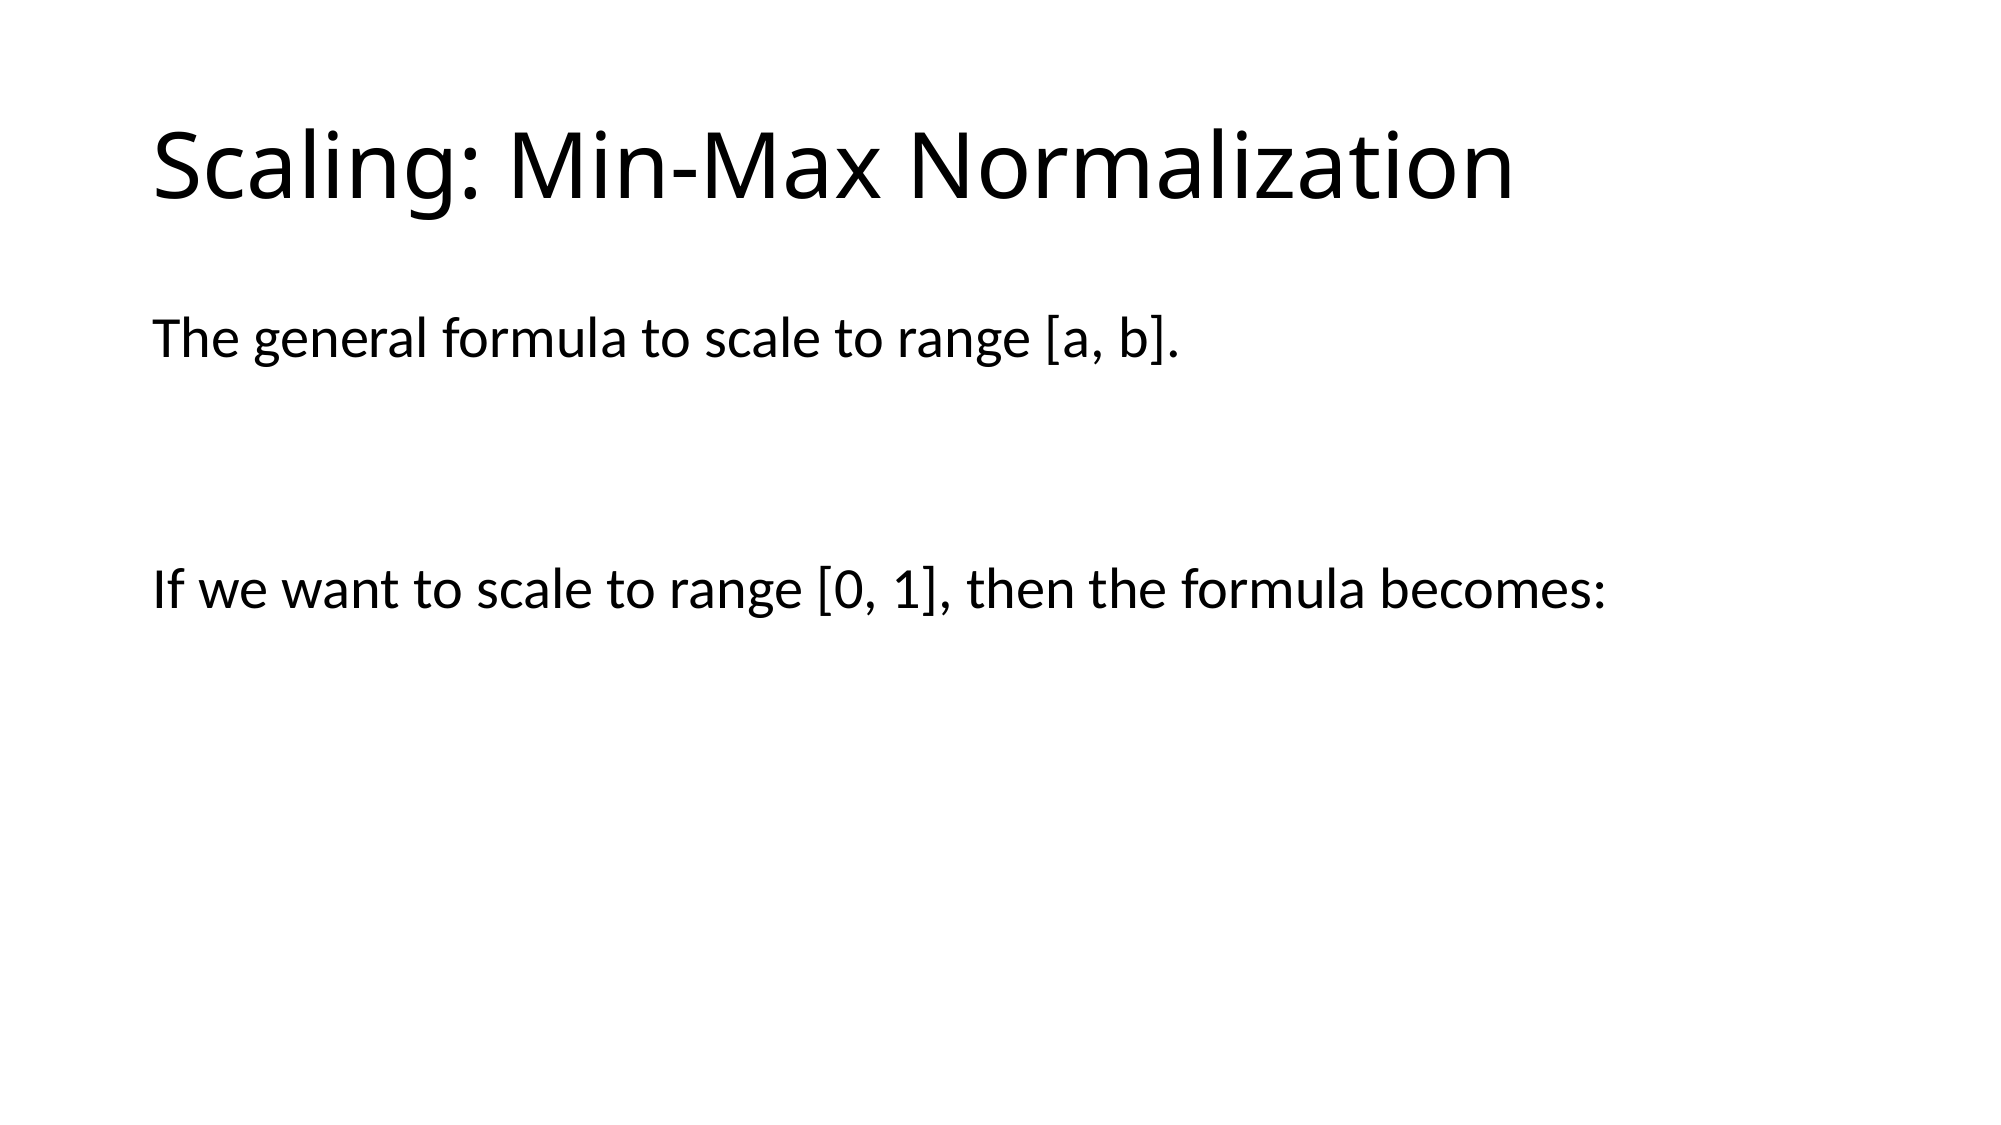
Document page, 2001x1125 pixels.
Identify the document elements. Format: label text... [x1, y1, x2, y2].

title Scaling: Min-Max Normalization [137, 59, 1863, 278]
